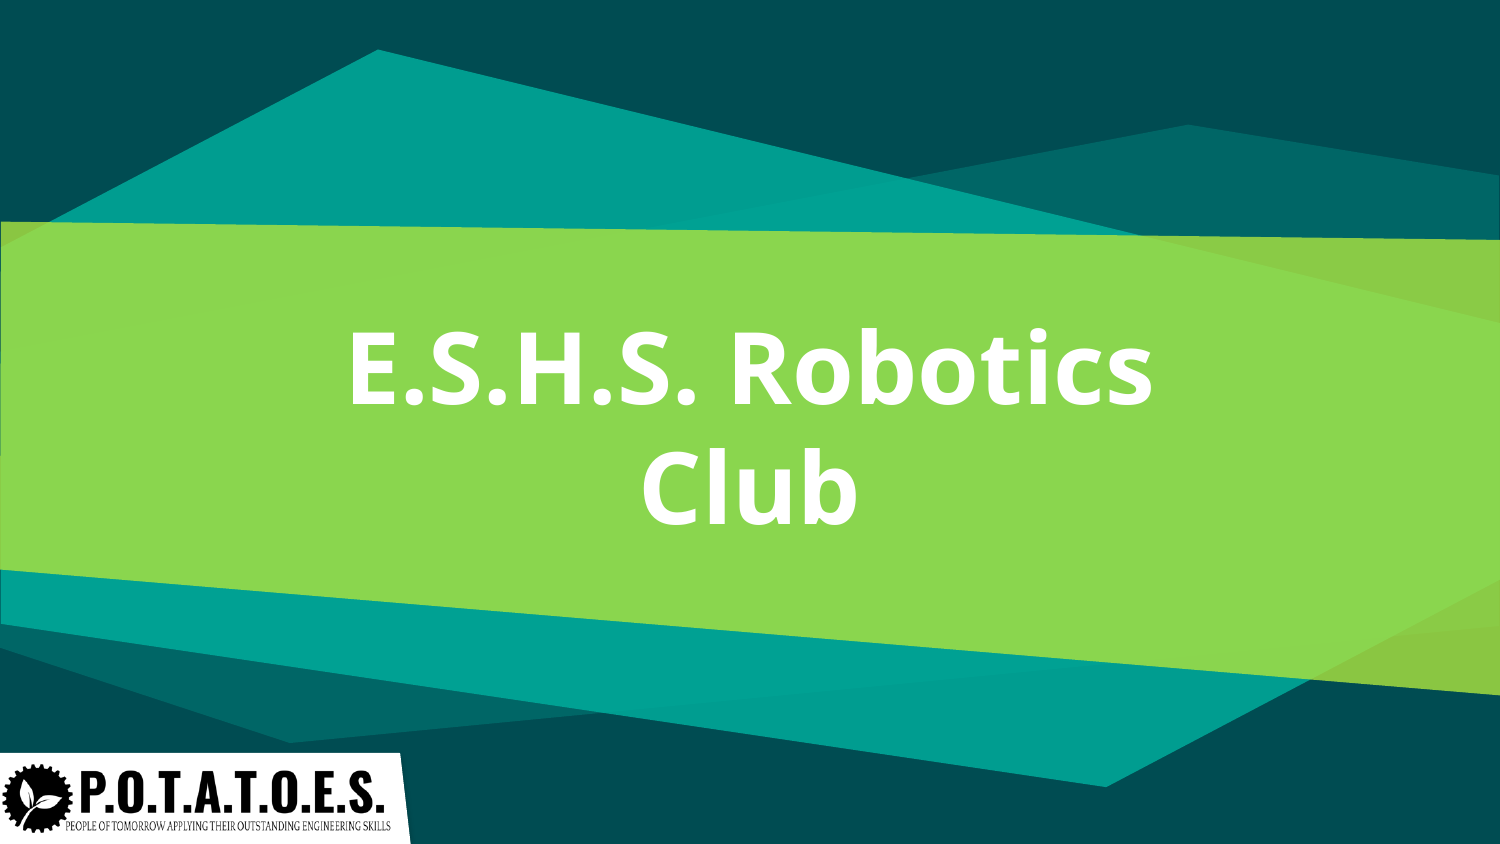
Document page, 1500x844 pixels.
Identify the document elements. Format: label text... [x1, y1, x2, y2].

title E.S.H.S. Robotics Club [281, 328, 1218, 520]
picture [0, 753, 396, 844]
